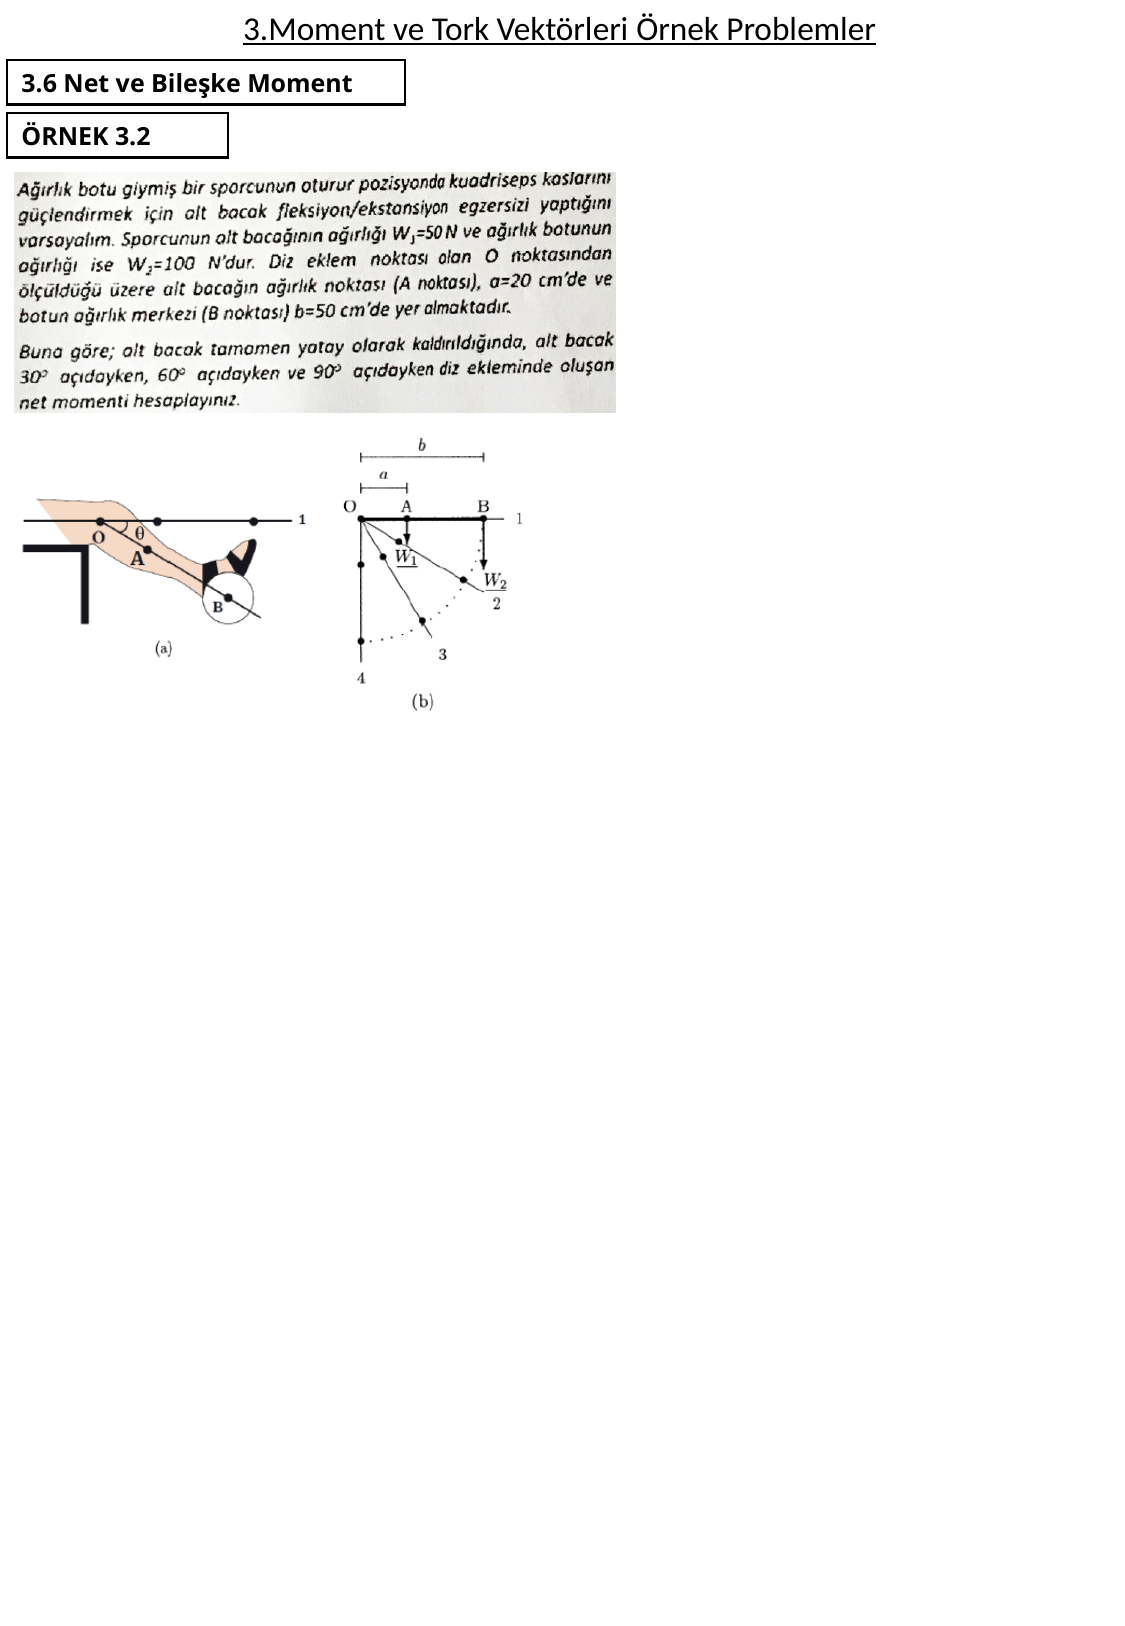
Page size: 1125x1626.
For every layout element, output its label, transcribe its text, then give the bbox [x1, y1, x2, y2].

picture [14, 426, 531, 715]
picture [14, 172, 616, 413]
text_box ÖRNEK 3.2 [6, 112, 229, 159]
text_box 3.6 Net ve Bileşke Moment [6, 59, 406, 106]
text_box 3.Moment ve Tork Vektörleri Örnek Problemler [228, 0, 971, 55]
